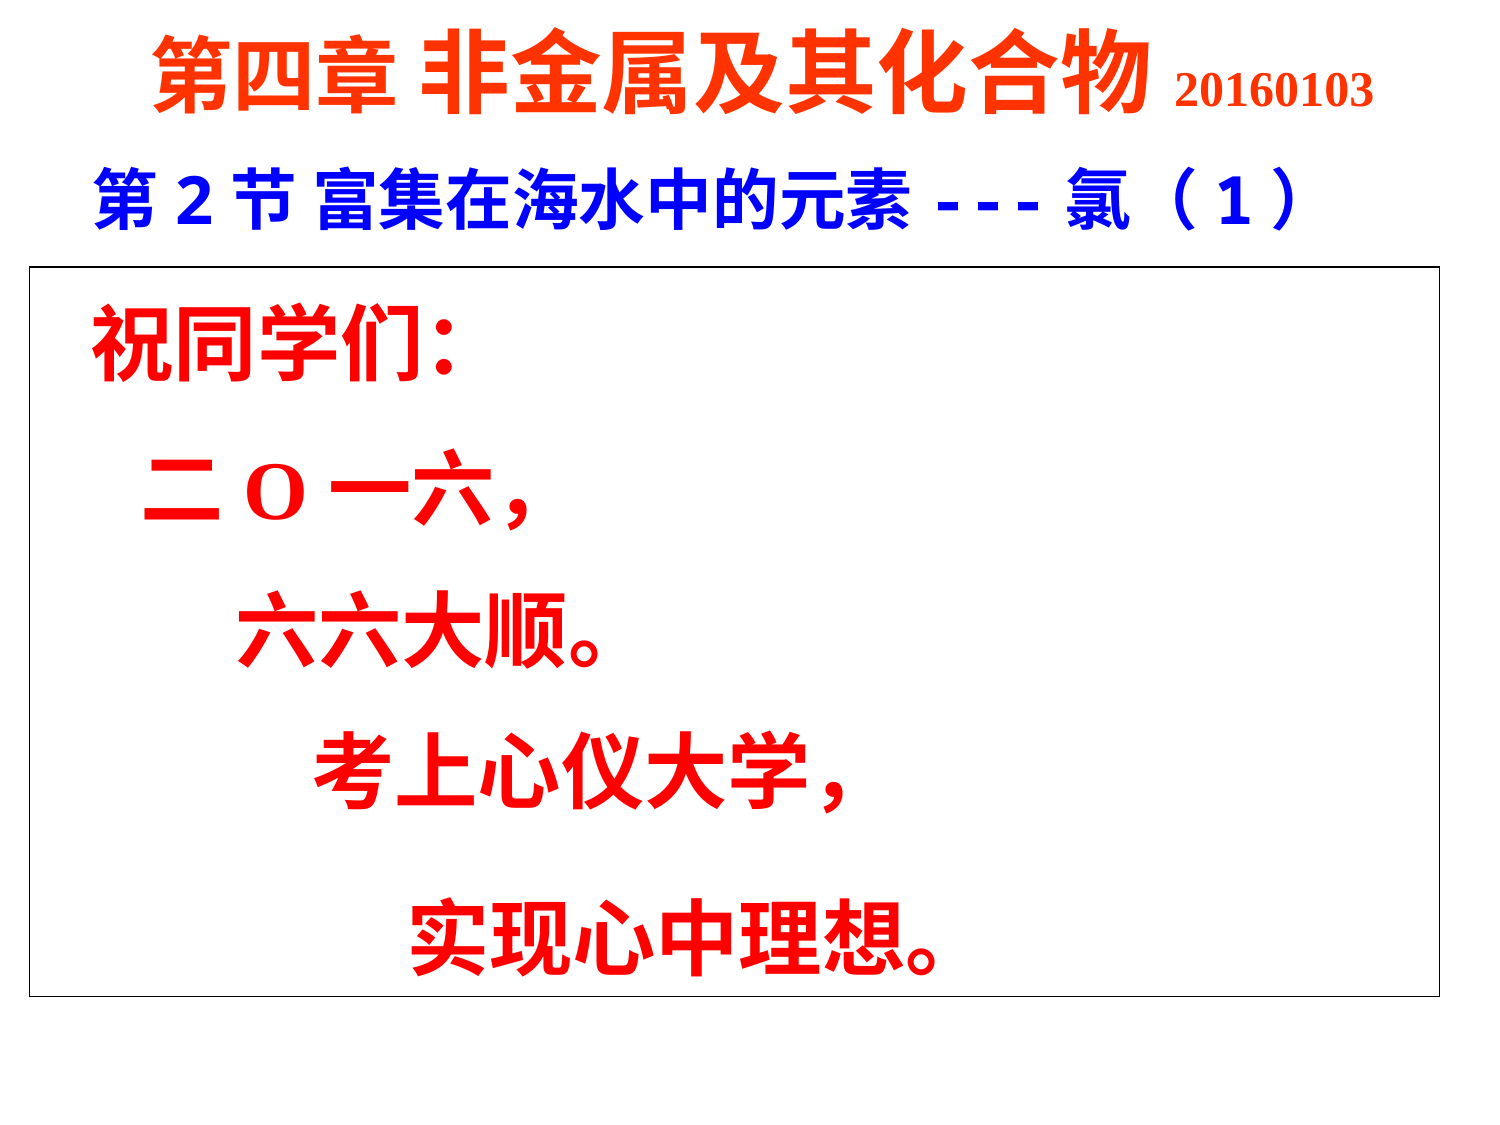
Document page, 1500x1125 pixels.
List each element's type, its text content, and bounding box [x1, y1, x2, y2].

text_box 第四章 非金属及其化合物20160103 第2节 富集在海水中的元素---氯（1） [76, 7, 1436, 246]
text_box 祝同学们： 二O一六， 六六大顺。 考上心仪大学， 实现心中理想。 [29, 267, 1440, 997]
